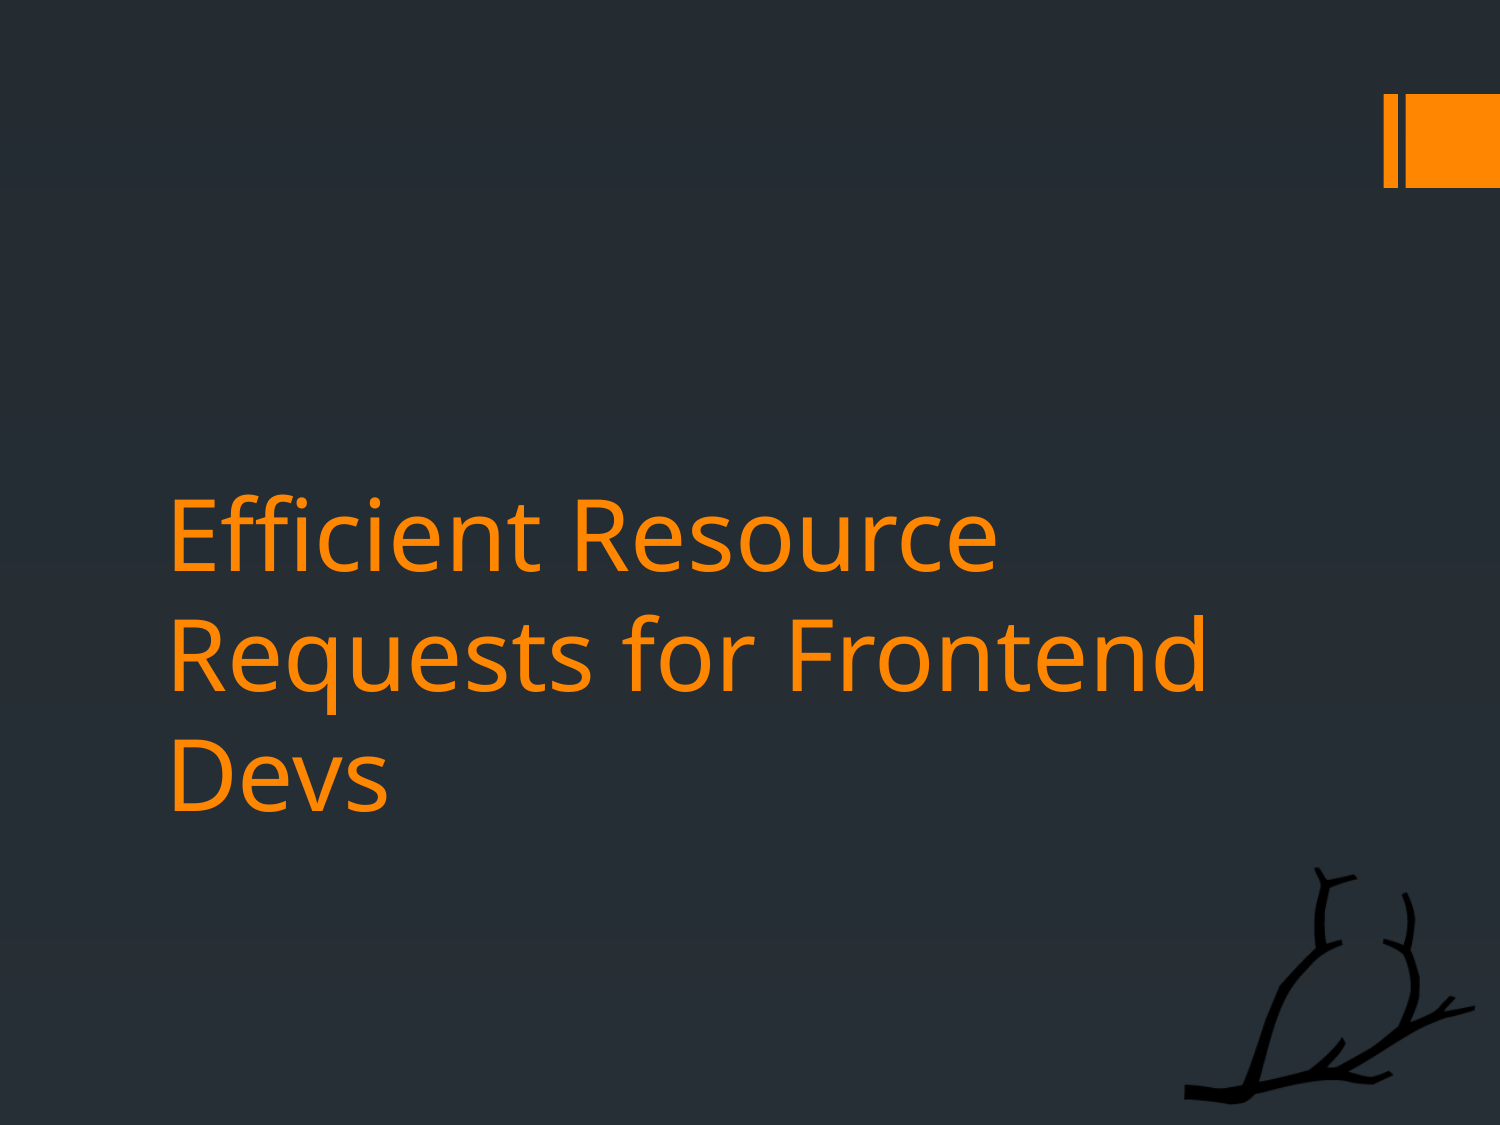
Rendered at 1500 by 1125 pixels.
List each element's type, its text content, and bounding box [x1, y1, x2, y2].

title Efficient Resource Requests for Frontend Devs [150, 412, 1350, 839]
picture [1157, 817, 1500, 1125]
